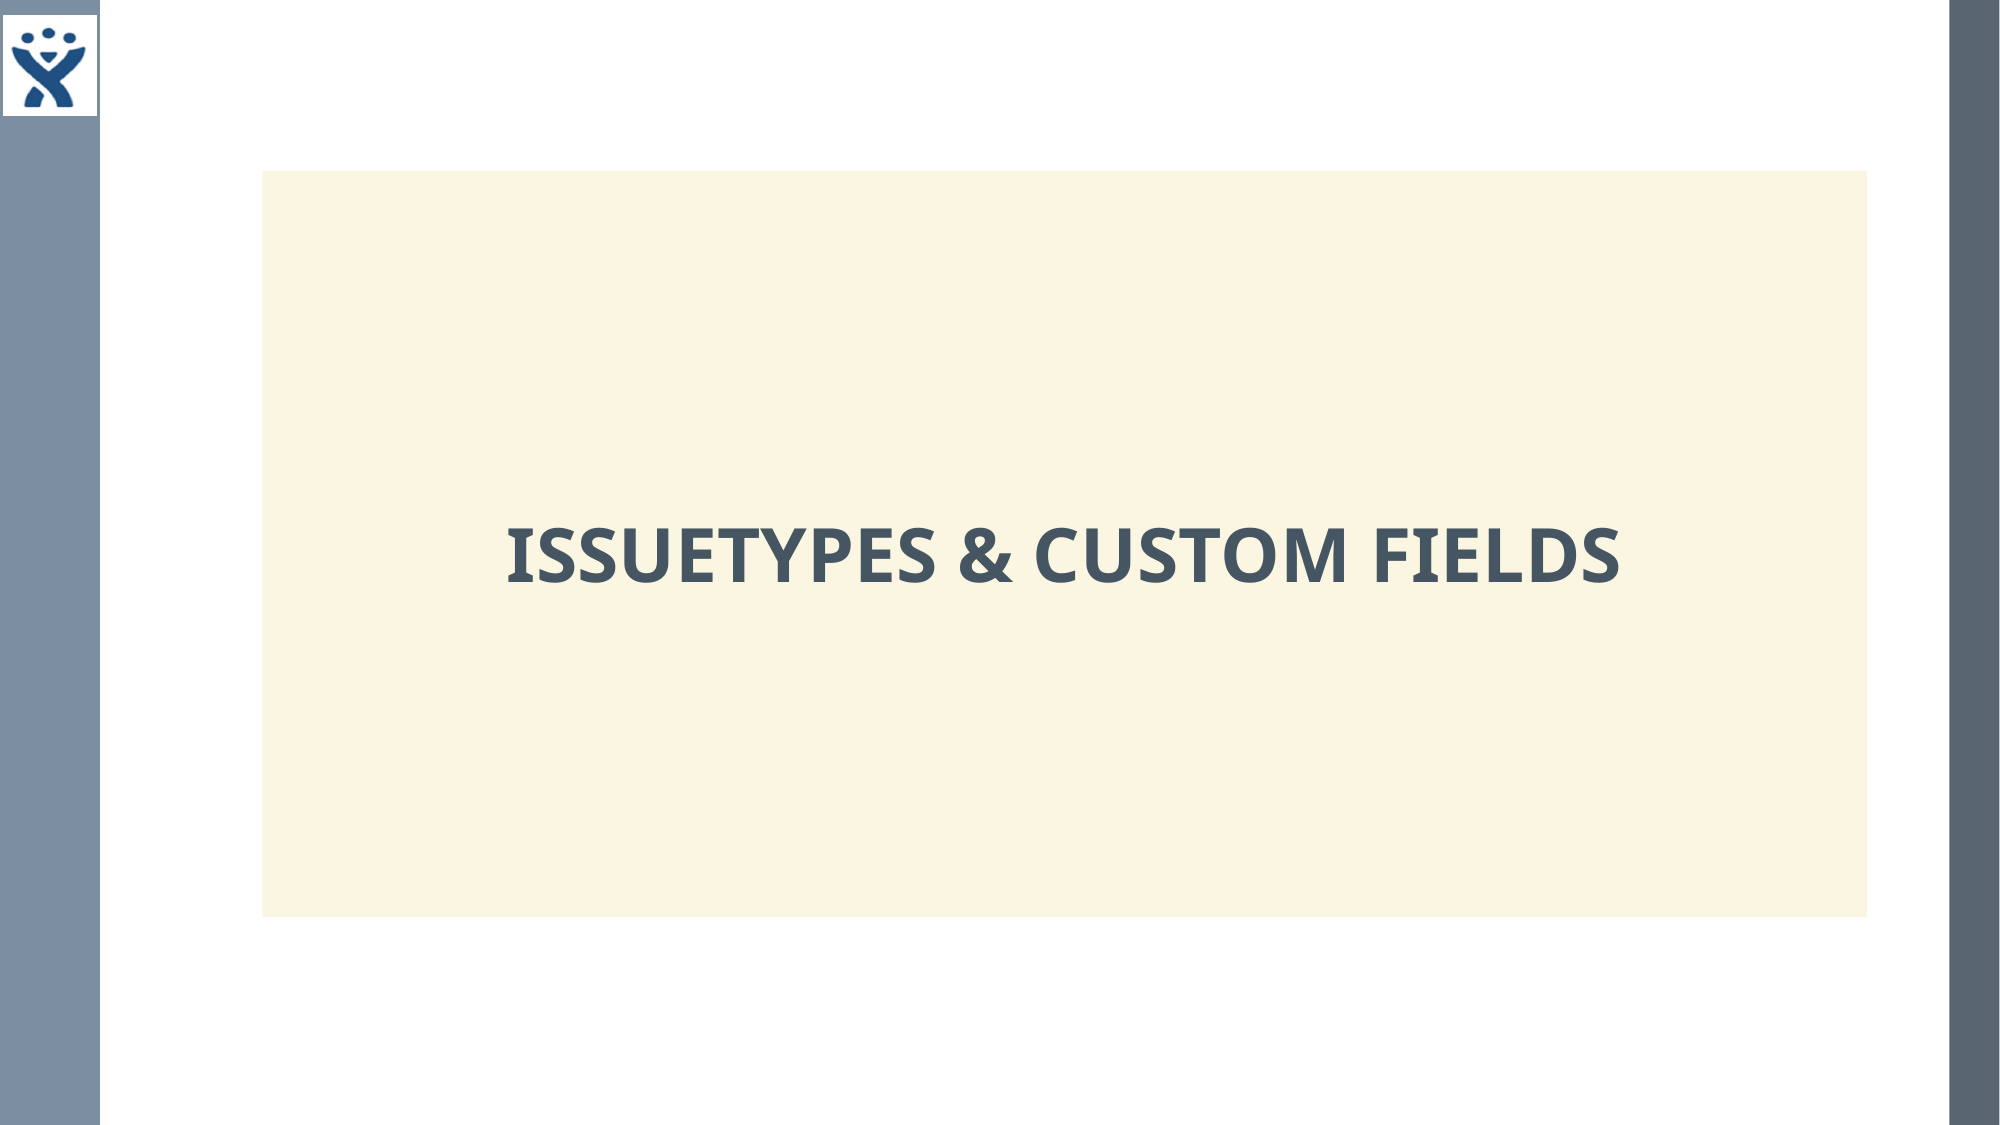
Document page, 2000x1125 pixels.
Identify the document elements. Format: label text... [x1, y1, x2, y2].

picture [3, 15, 97, 116]
list ISSUETYPES & CUSTOM FIELDS [262, 170, 1868, 917]
